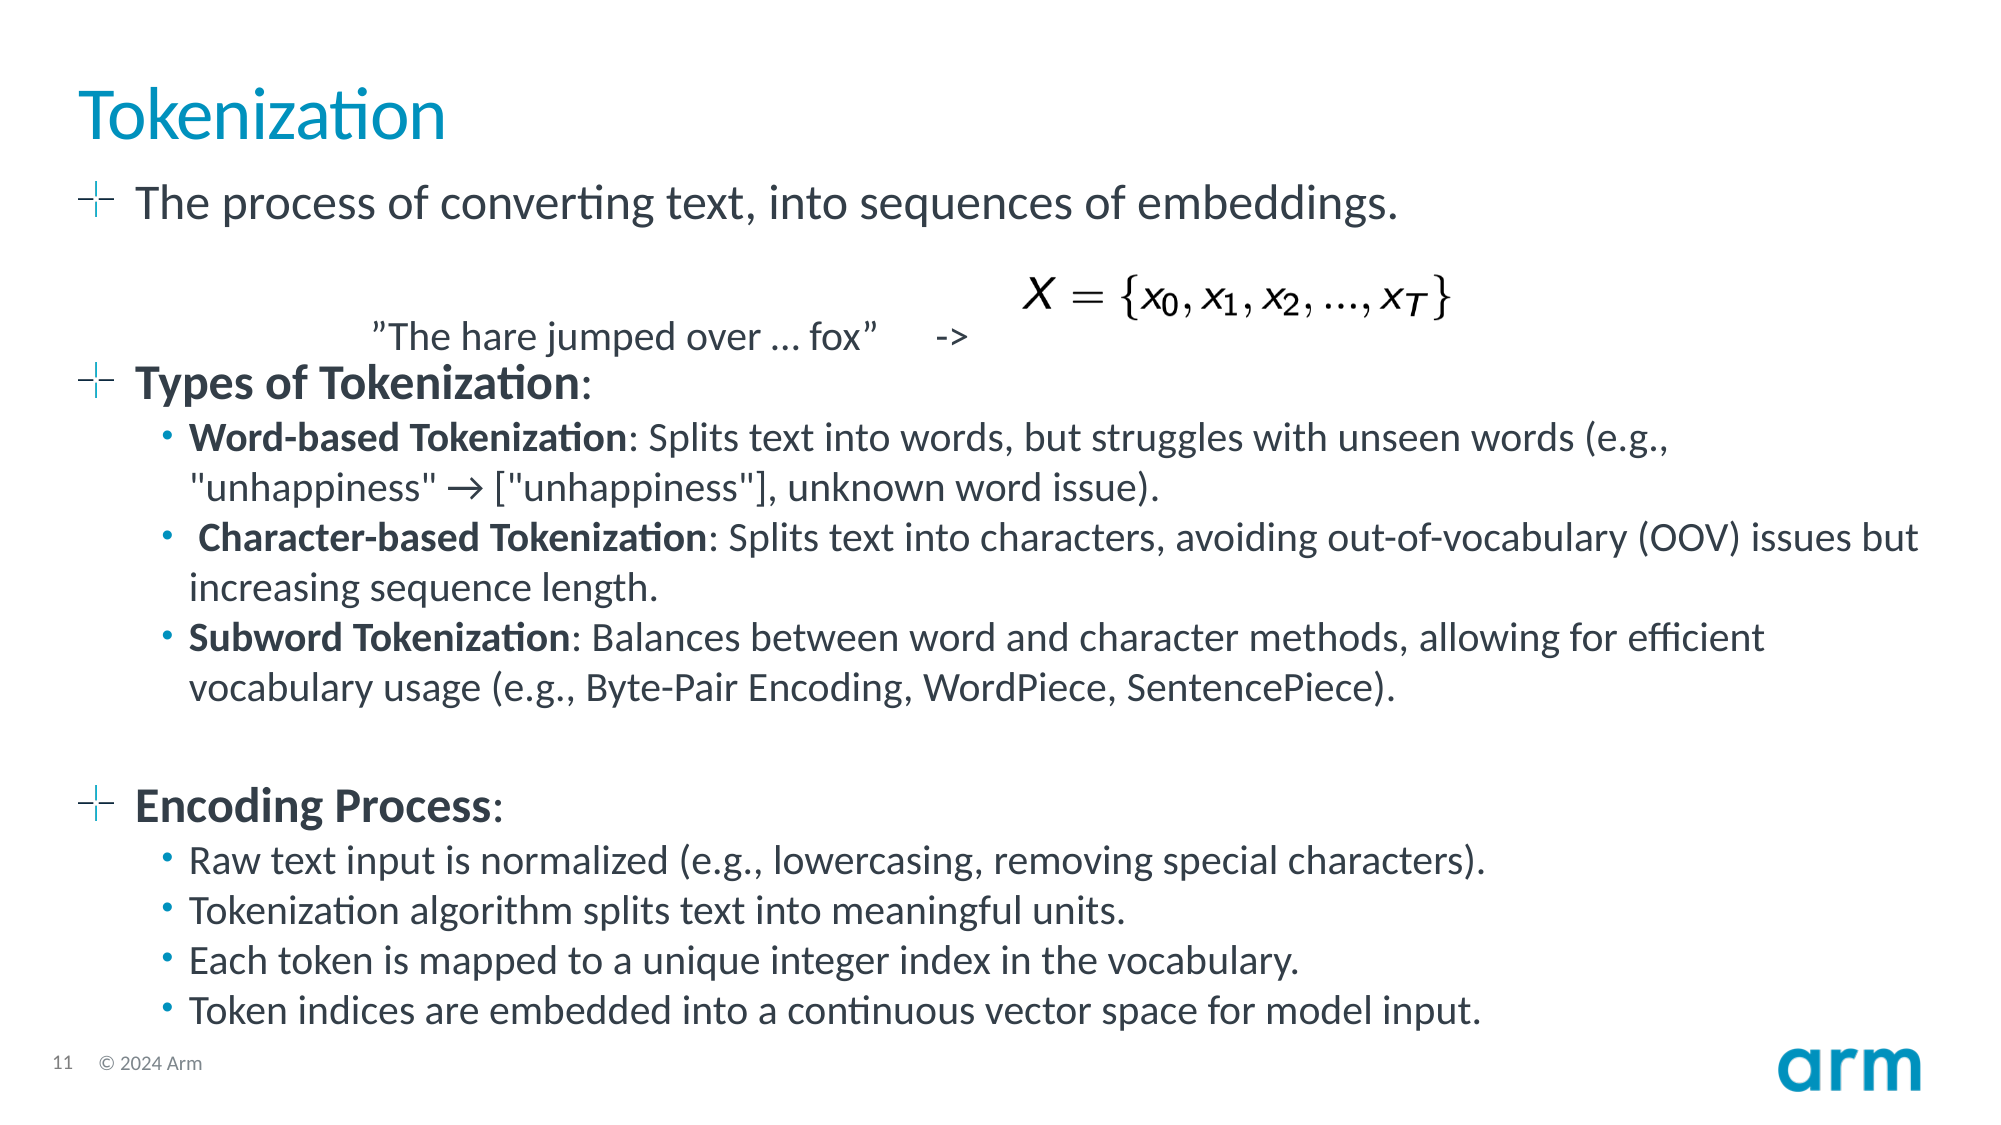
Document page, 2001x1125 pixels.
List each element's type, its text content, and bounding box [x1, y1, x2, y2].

picture [78, 362, 114, 398]
title Tokenization [78, 78, 1922, 169]
picture [78, 181, 114, 217]
text_box Types of Tokenization: Word-based Tokenization: Splits text into words, but struggles with unseen words (e.g., "unhappiness" → ["unhappiness"], unknown word issue). Character-based Tokenization: Splits text into characters, avoiding out-of-vocabulary (OOV) issues but increasing sequence length. Subword Tokenization: Balances between word and character methods, allowing for efficient vocabulary usage (e.g., Byte-Pair Encoding, WordPiece, SentencePiece). Encoding Process: Raw text input is normalized (e.g., lowercasing, removing special characters). Tokenization algorithm splits text into meaningful units. Each token is mapped to a unique integer index in the vocabulary. Token indices are embedded into a continuous vector space for model input. [78, 349, 1922, 1047]
picture [999, 256, 1467, 343]
list The process of converting text, into sequences of embeddings. ”The hare jumped over … fox” -> [78, 169, 1922, 349]
picture [1777, 1047, 1922, 1093]
picture [78, 785, 114, 821]
